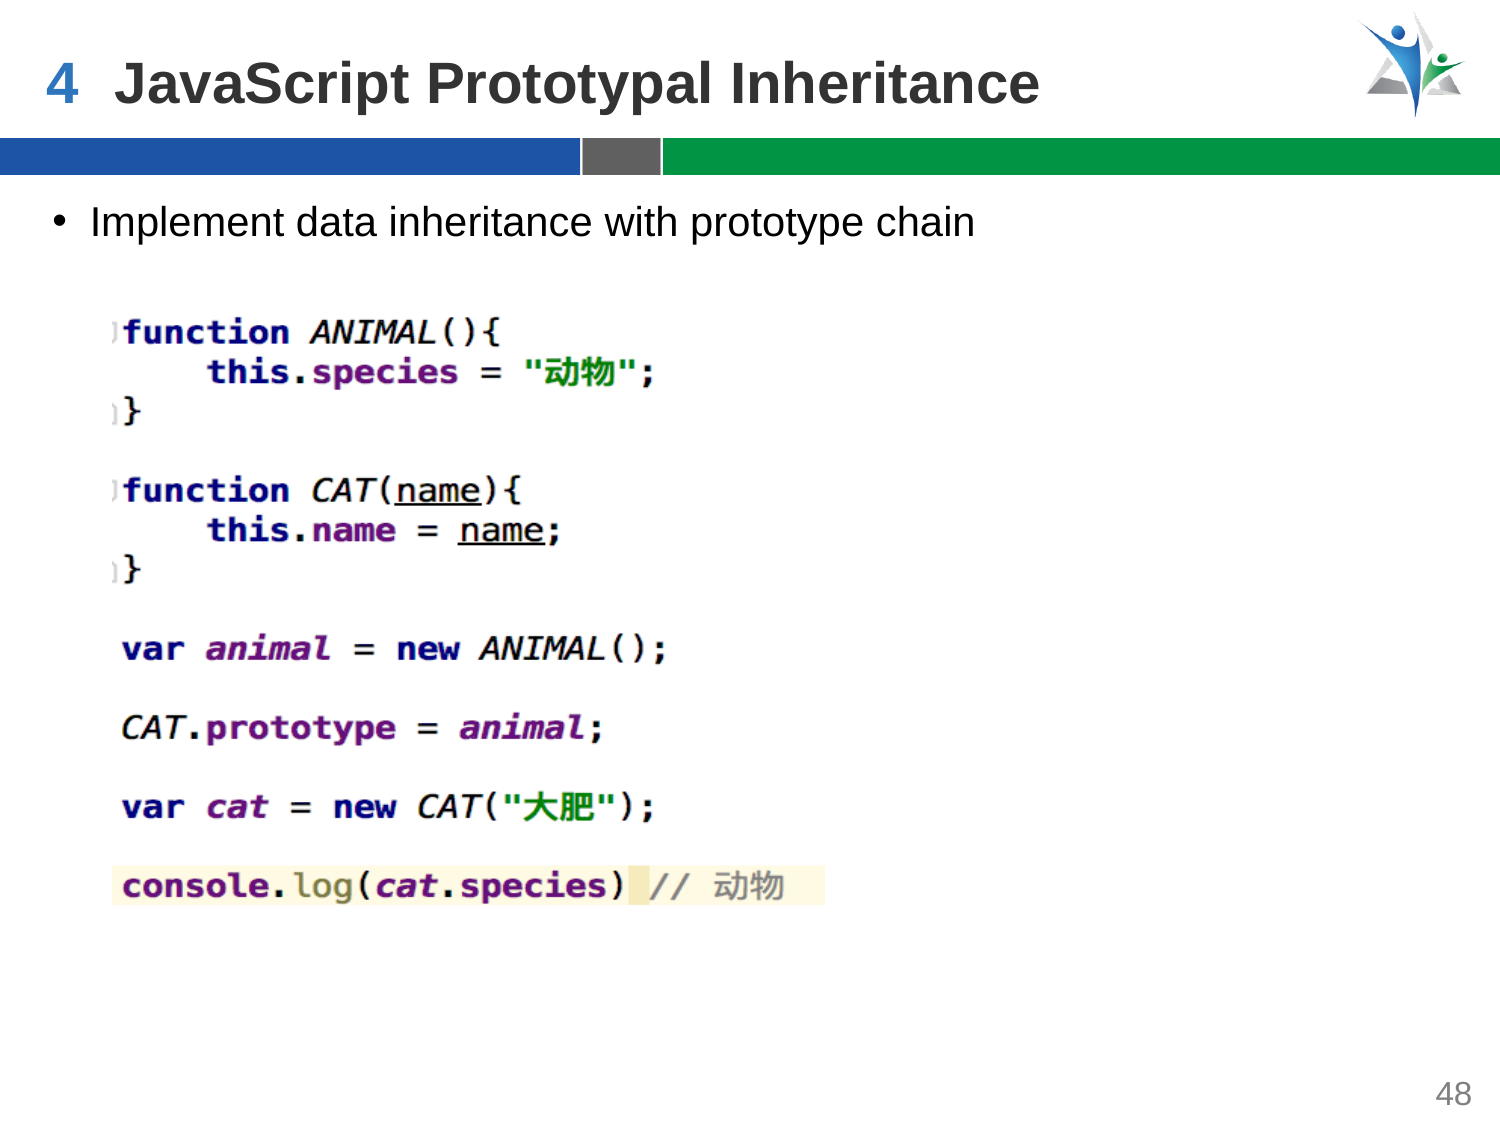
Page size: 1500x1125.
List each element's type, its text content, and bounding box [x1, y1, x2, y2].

picture [0, 138, 1500, 175]
picture [1350, 12, 1476, 117]
list 4 [24, 37, 99, 124]
list JavaScript Prototypal Inheritance [99, 37, 1413, 124]
list Implement data inheritance with prototype chain [37, 187, 1463, 1072]
picture [112, 299, 826, 913]
